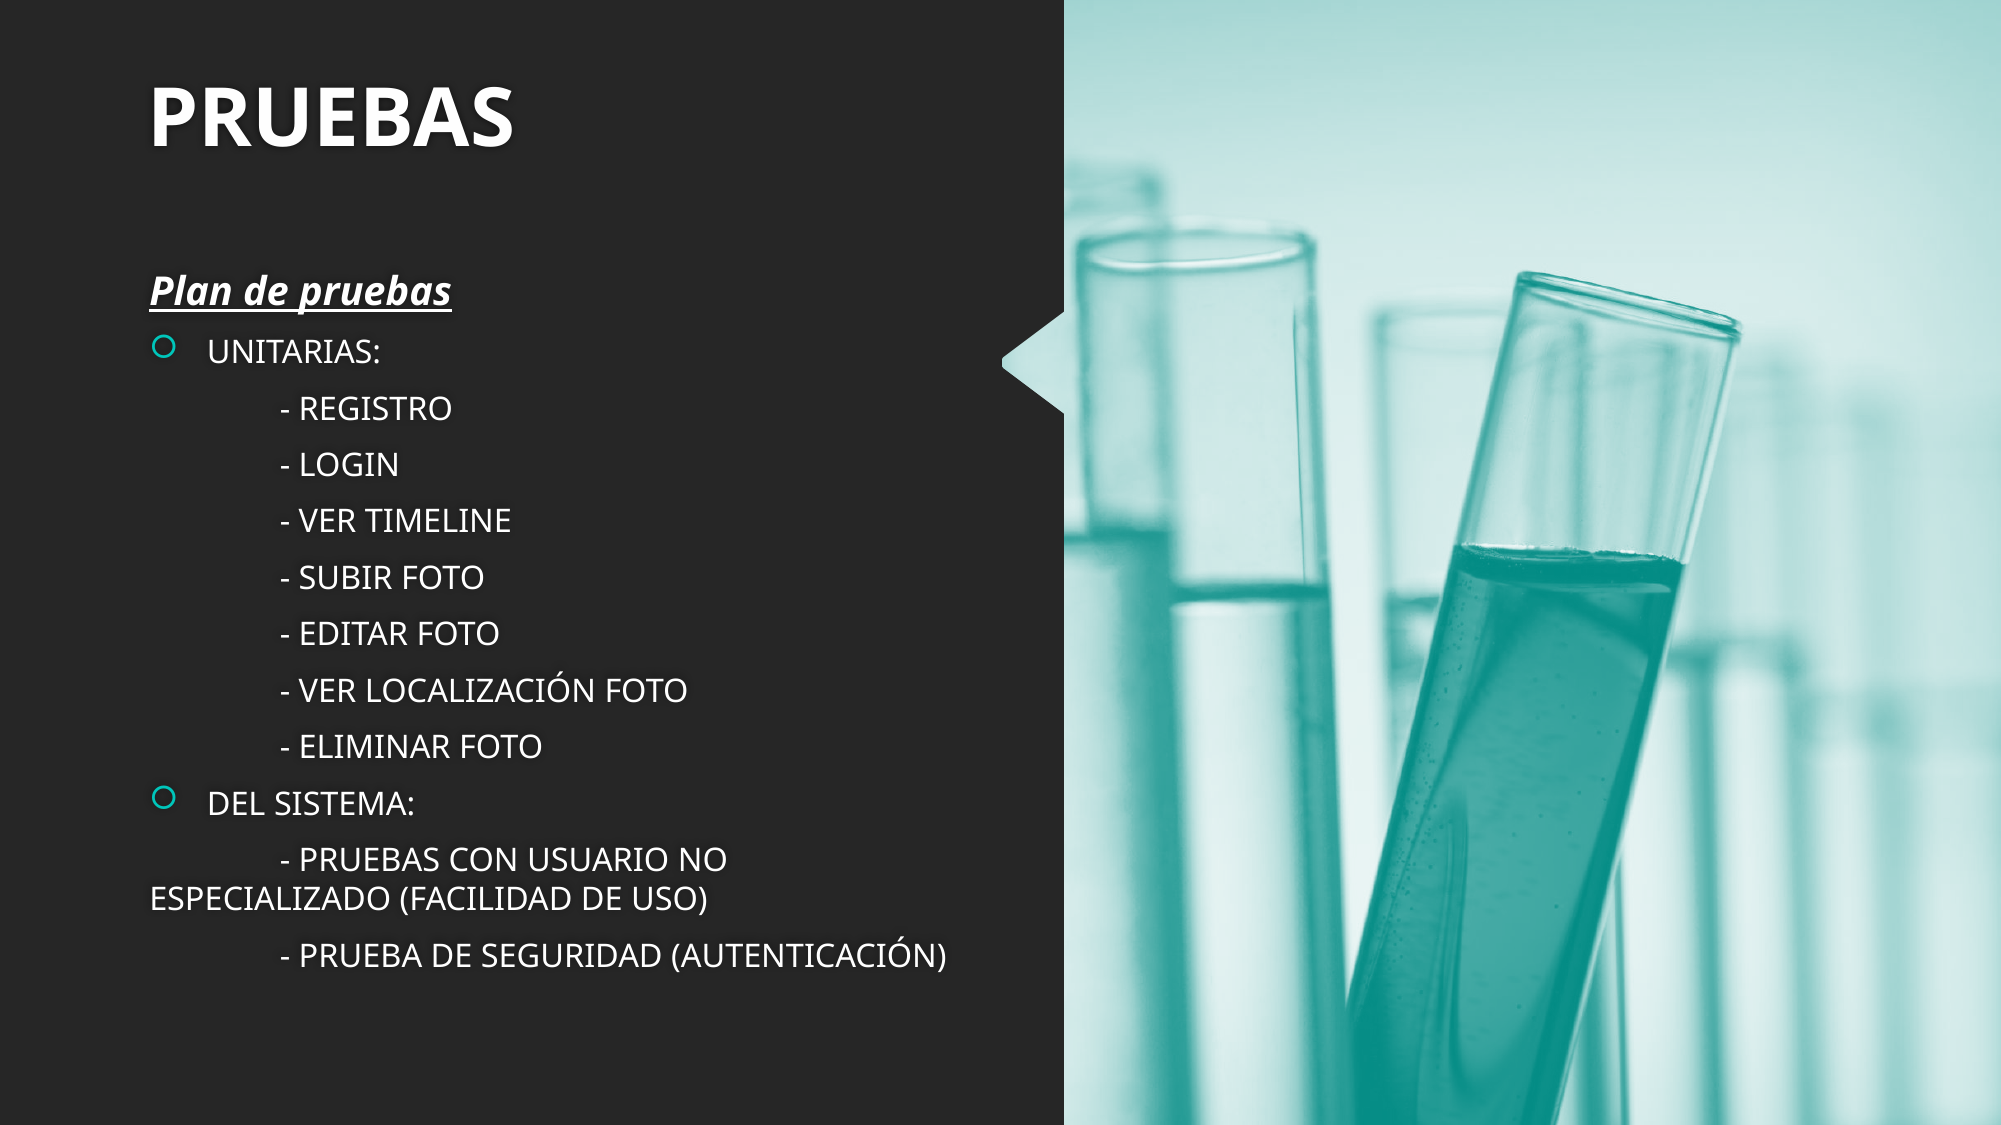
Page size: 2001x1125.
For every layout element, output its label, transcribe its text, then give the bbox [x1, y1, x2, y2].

list Plan de pruebas Unitarias: - Registro - Login - Ver timeline - Subir foto - Editar foto - Ver localización foto - Eliminar foto Del sistema: - Pruebas con usuario no especializado (facilidad de uso) - Prueba de seguridad (autenticación) [134, 200, 964, 992]
text_box [0, 0, 1001, 1125]
picture [1001, 0, 2000, 1125]
title PRUEBAS [131, 56, 964, 170]
